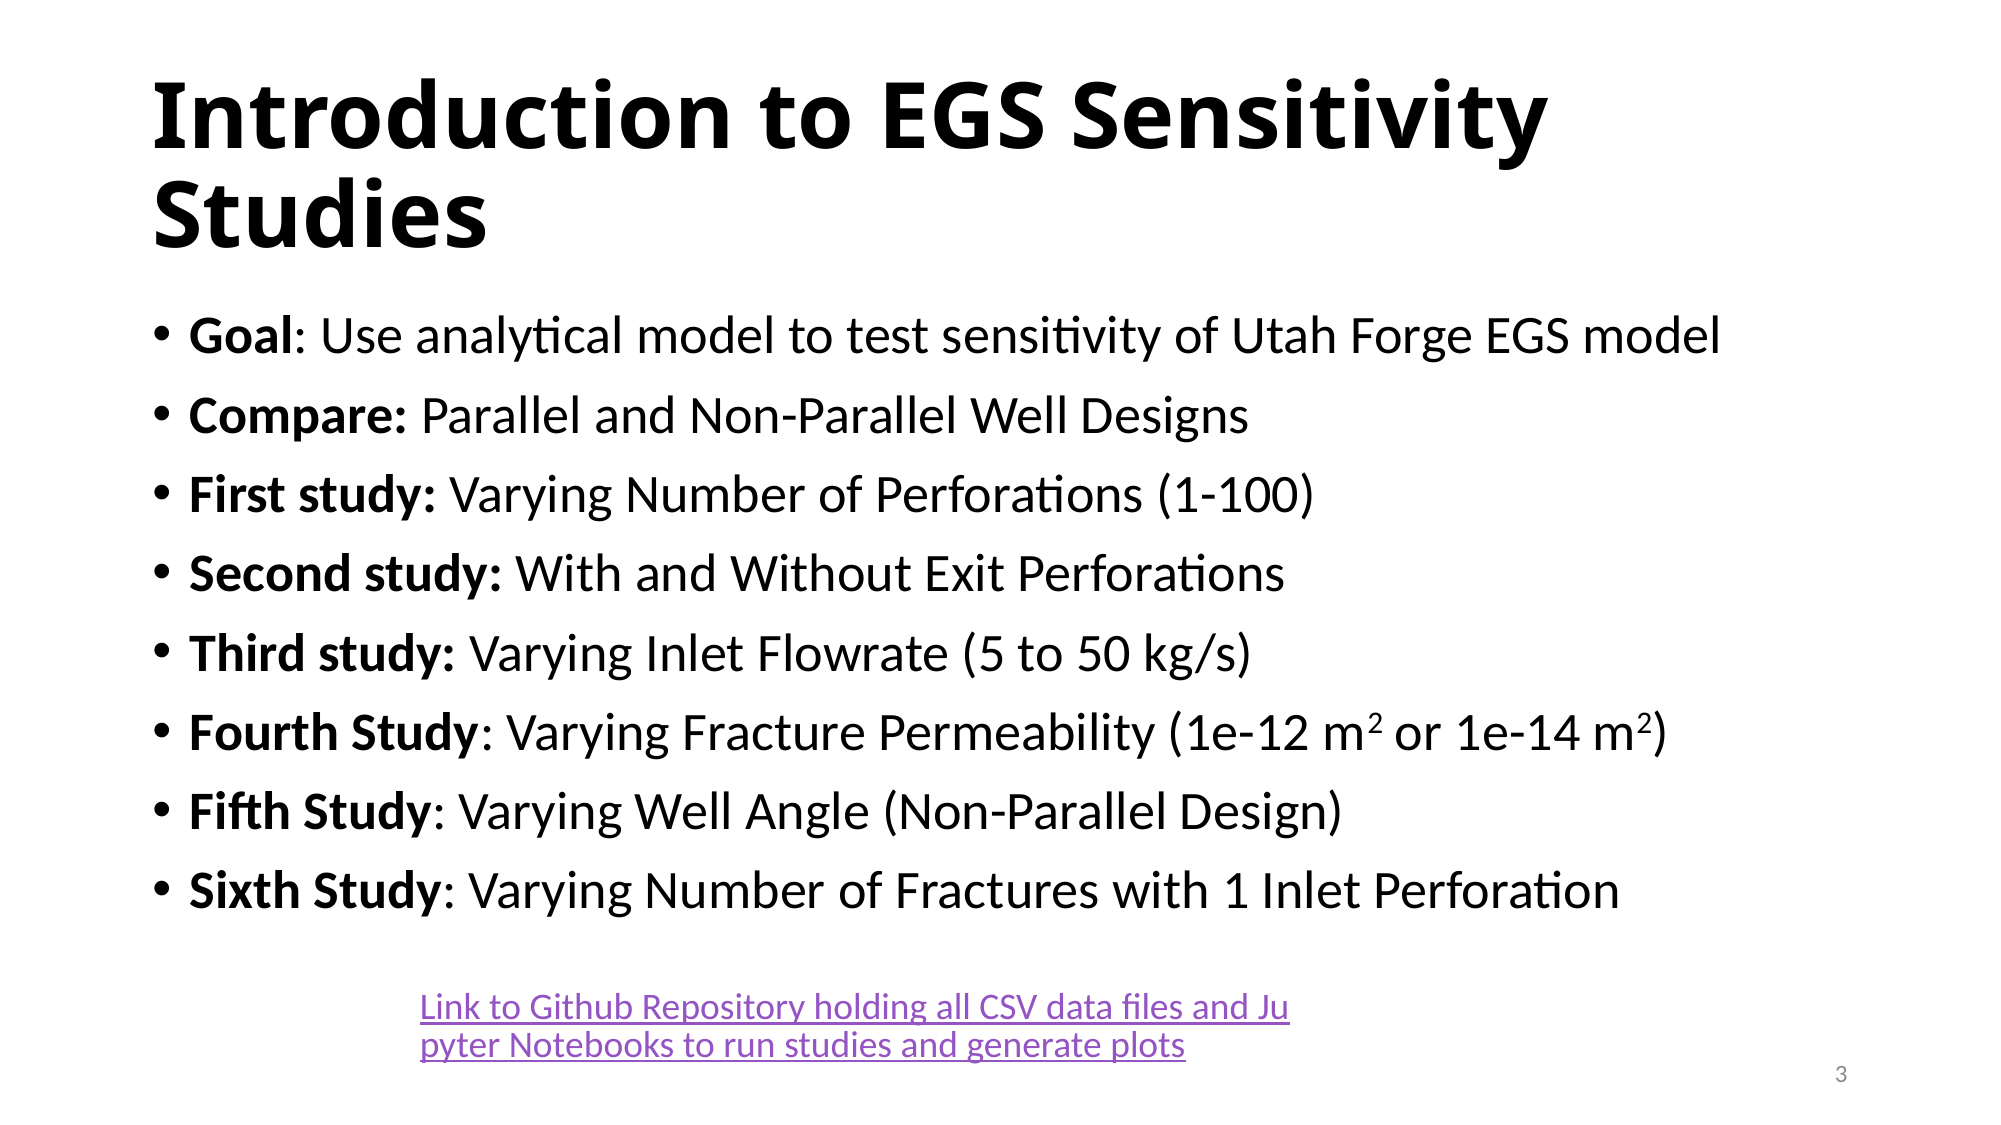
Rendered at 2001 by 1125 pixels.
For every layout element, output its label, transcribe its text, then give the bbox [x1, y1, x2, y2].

text_box Link to Github Repository holding all CSV data files and Jupyter Notebooks to run studies and generate plots [405, 974, 1317, 1035]
title Introduction to EGS Sensitivity Studies [137, 59, 1863, 278]
list Goal: Use analytical model to test sensitivity of Utah Forge EGS model Compare: Parallel and Non-Parallel Well Designs First study: Varying Number of Perforations (1-100) Second study: With and Without Exit Perforations Third study: Varying Inlet Flowrate (5 to 50 kg/s) Fourth Study: Varying Fracture Permeability (1e-12 m2 or 1e-14 m2) Fifth Study: Varying Well Angle (Non-Parallel Design) Sixth Study: Varying Number of Fractures with 1 Inlet Perforation [137, 299, 1863, 1014]
slide_number 3 [1412, 1042, 1863, 1103]
